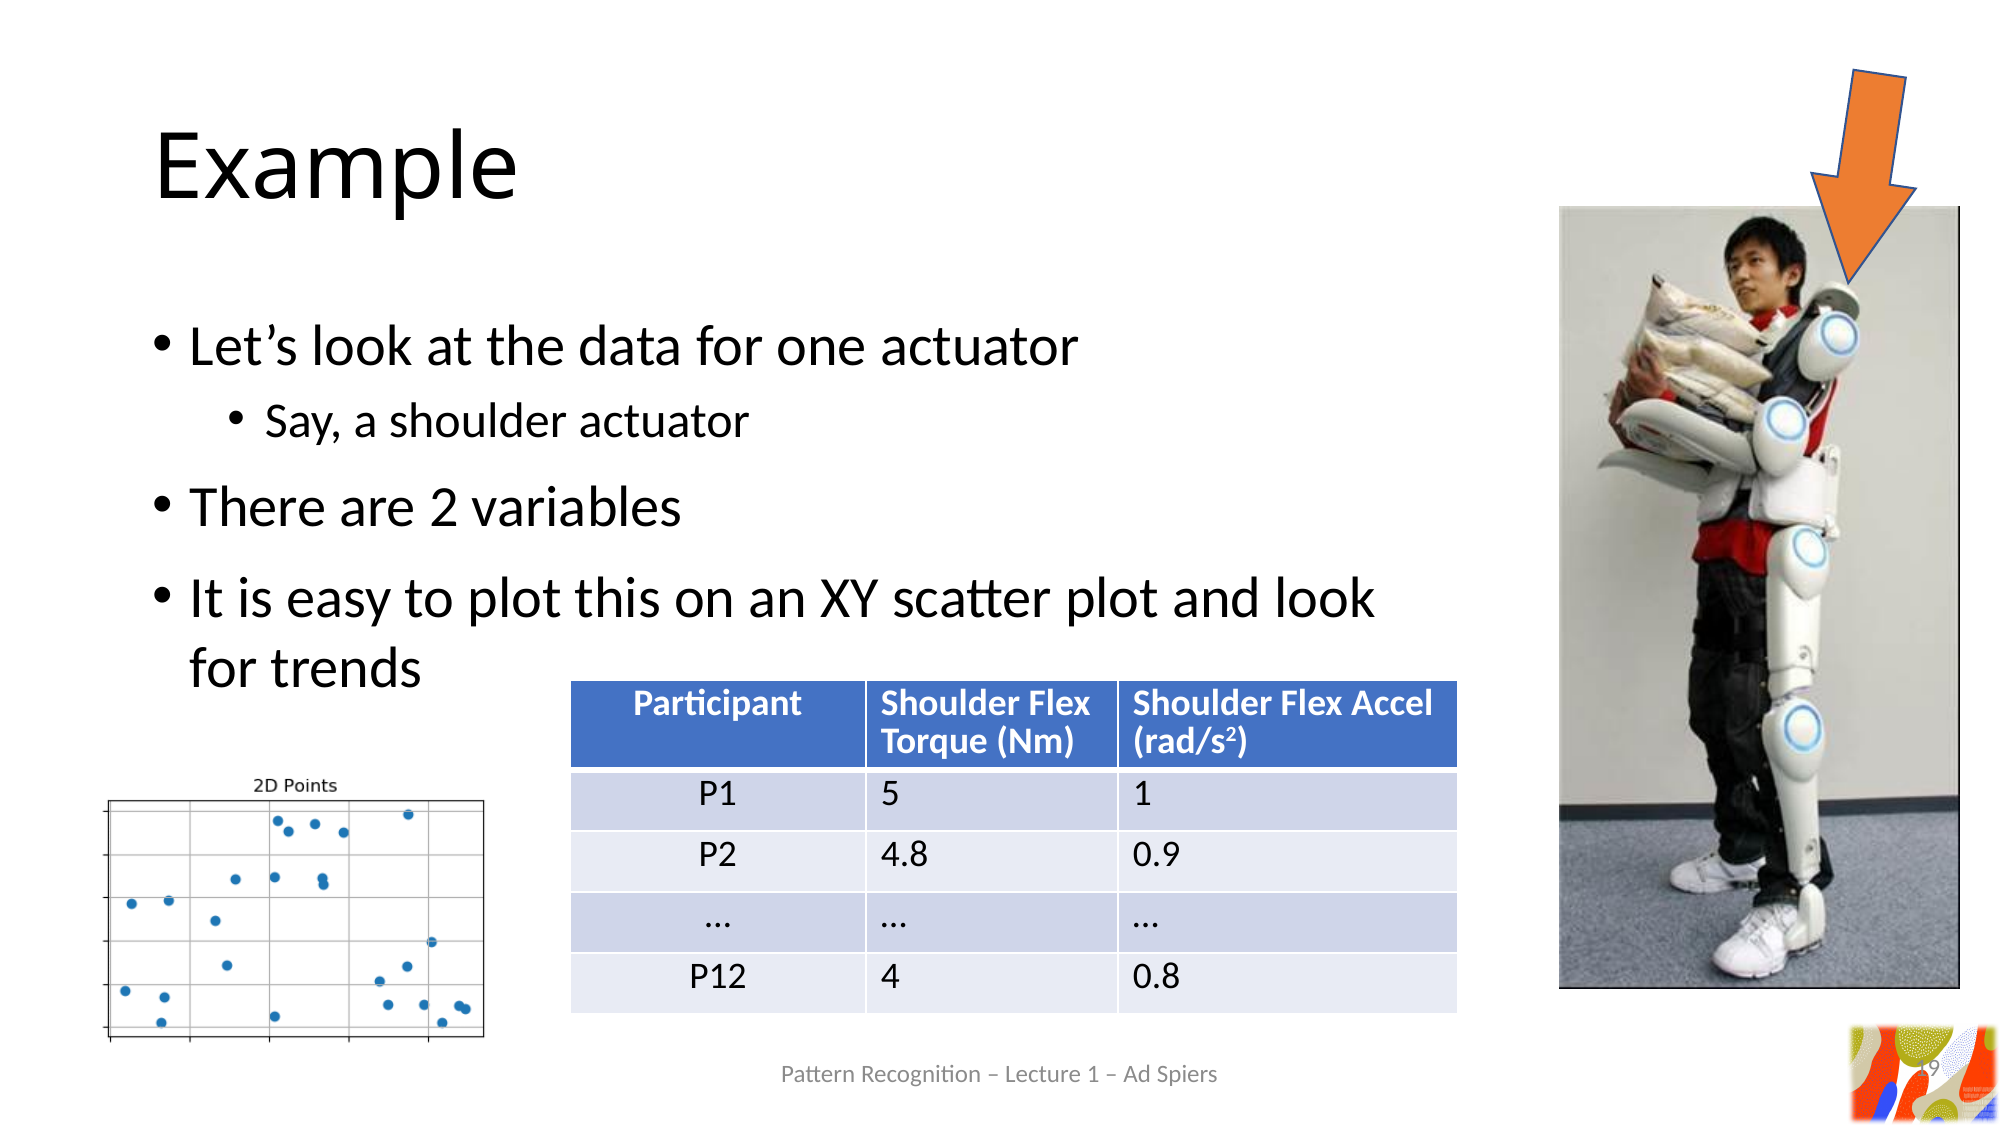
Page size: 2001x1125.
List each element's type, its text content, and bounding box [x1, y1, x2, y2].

footer Pattern Recognition – Lecture 1 – Ad Spiers [662, 1042, 1338, 1103]
table_cell … [571, 893, 865, 952]
picture [1854, 1030, 1992, 1117]
table_header Shoulder Flex Torque (Nm) [867, 681, 1117, 767]
table_cell 0.9 [1119, 832, 1457, 891]
slide_number 19 [1505, 1036, 1956, 1097]
picture [98, 768, 495, 1043]
table_cell … [867, 893, 1117, 952]
table_cell 1 [1119, 773, 1457, 830]
table_header Participant [571, 681, 865, 767]
table_header Shoulder Flex Accel (rad/s2) [1119, 681, 1457, 767]
table_cell P1 [571, 773, 865, 830]
table_cell P2 [571, 832, 865, 891]
table_cell 5 [867, 773, 1117, 830]
table_cell 4.8 [867, 832, 1117, 891]
picture [1559, 206, 1960, 989]
table_cell 4 [867, 954, 1117, 1013]
table_cell 0.8 [1119, 954, 1457, 1013]
text_box [1809, 68, 1918, 206]
list Let’s look at the data for one actuator Say, a shoulder actuator There are 2 variables It is easy to plot this on an XY scatter plot and look for trends [137, 299, 1434, 1014]
table_cell P12 [571, 954, 865, 1013]
title Example [137, 59, 1863, 278]
table_cell … [1119, 893, 1457, 952]
